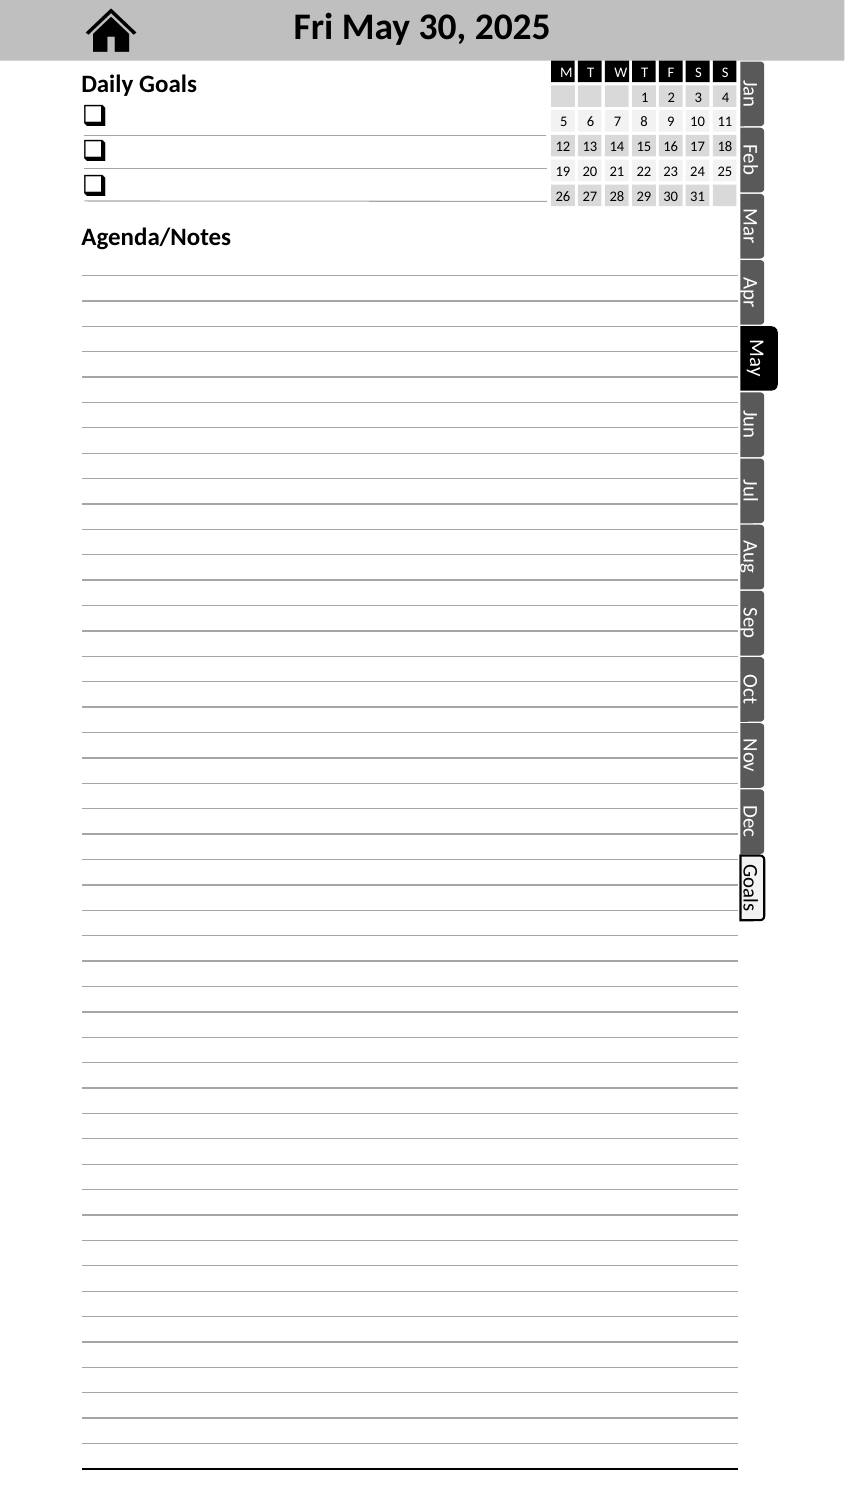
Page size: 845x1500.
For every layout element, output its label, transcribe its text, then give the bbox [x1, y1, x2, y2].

picture [82, 1, 140, 59]
list Fri May 30, 2025 [190, 0, 655, 61]
